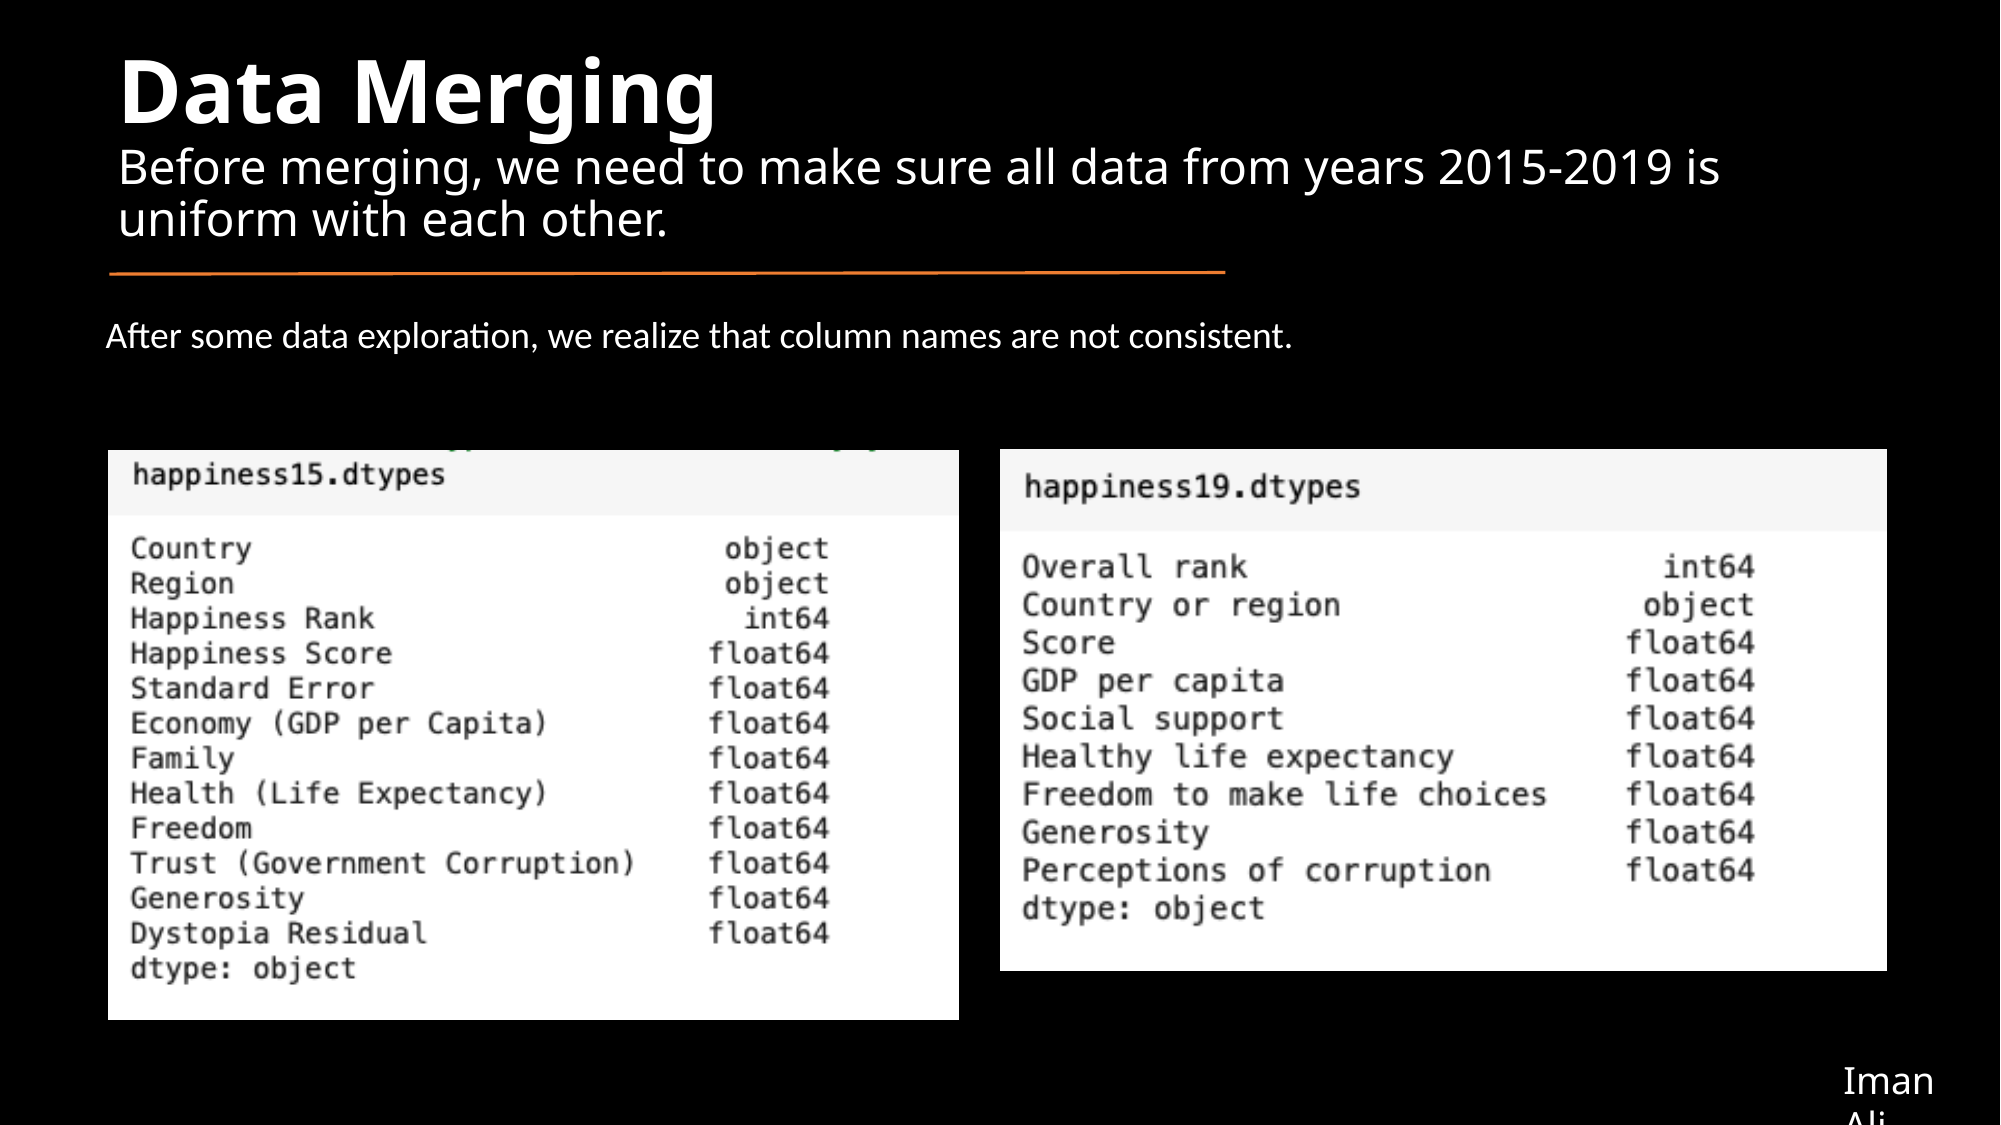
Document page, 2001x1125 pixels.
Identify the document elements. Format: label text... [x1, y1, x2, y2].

text_box Iman Ali [1828, 1049, 1986, 1125]
picture [108, 450, 959, 1020]
list [123, 433, 1849, 1020]
text_box After some data exploration, we realize that column names are not consistent. [90, 303, 1399, 409]
title Data Merging Before merging, we need to make sure all data from years 2015-2019 is uniform with each other. [102, 40, 1779, 255]
picture [1000, 449, 1887, 971]
